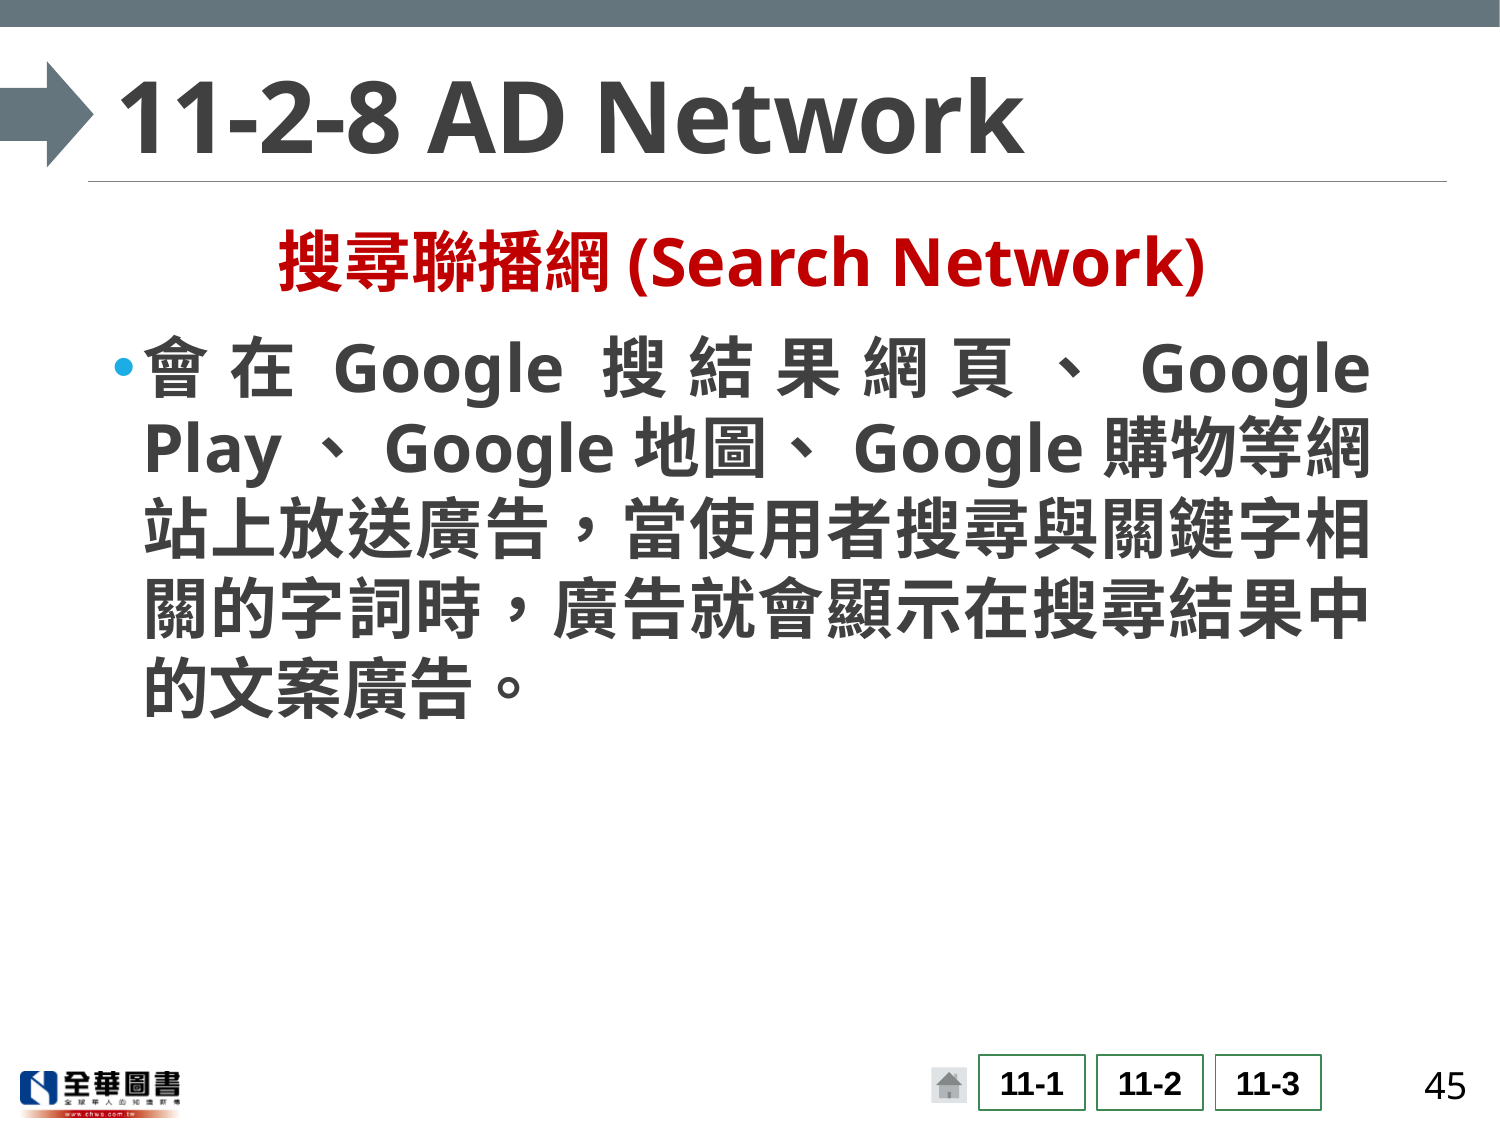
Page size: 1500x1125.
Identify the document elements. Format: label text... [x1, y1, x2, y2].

picture [20, 1071, 180, 1118]
list 搜尋聯播網(Search Network) 會在Google搜結果網頁、Google Play、Google地圖、Google購物等網站上放送廣告，當使用者搜尋與關鍵字相關的字詞時，廣告就會顯示在搜尋結果中的文案廣告。 [112, 212, 1373, 1024]
title 11-2-8 AD Network [100, 47, 1447, 182]
slide_number 45 [1320, 1057, 1483, 1118]
